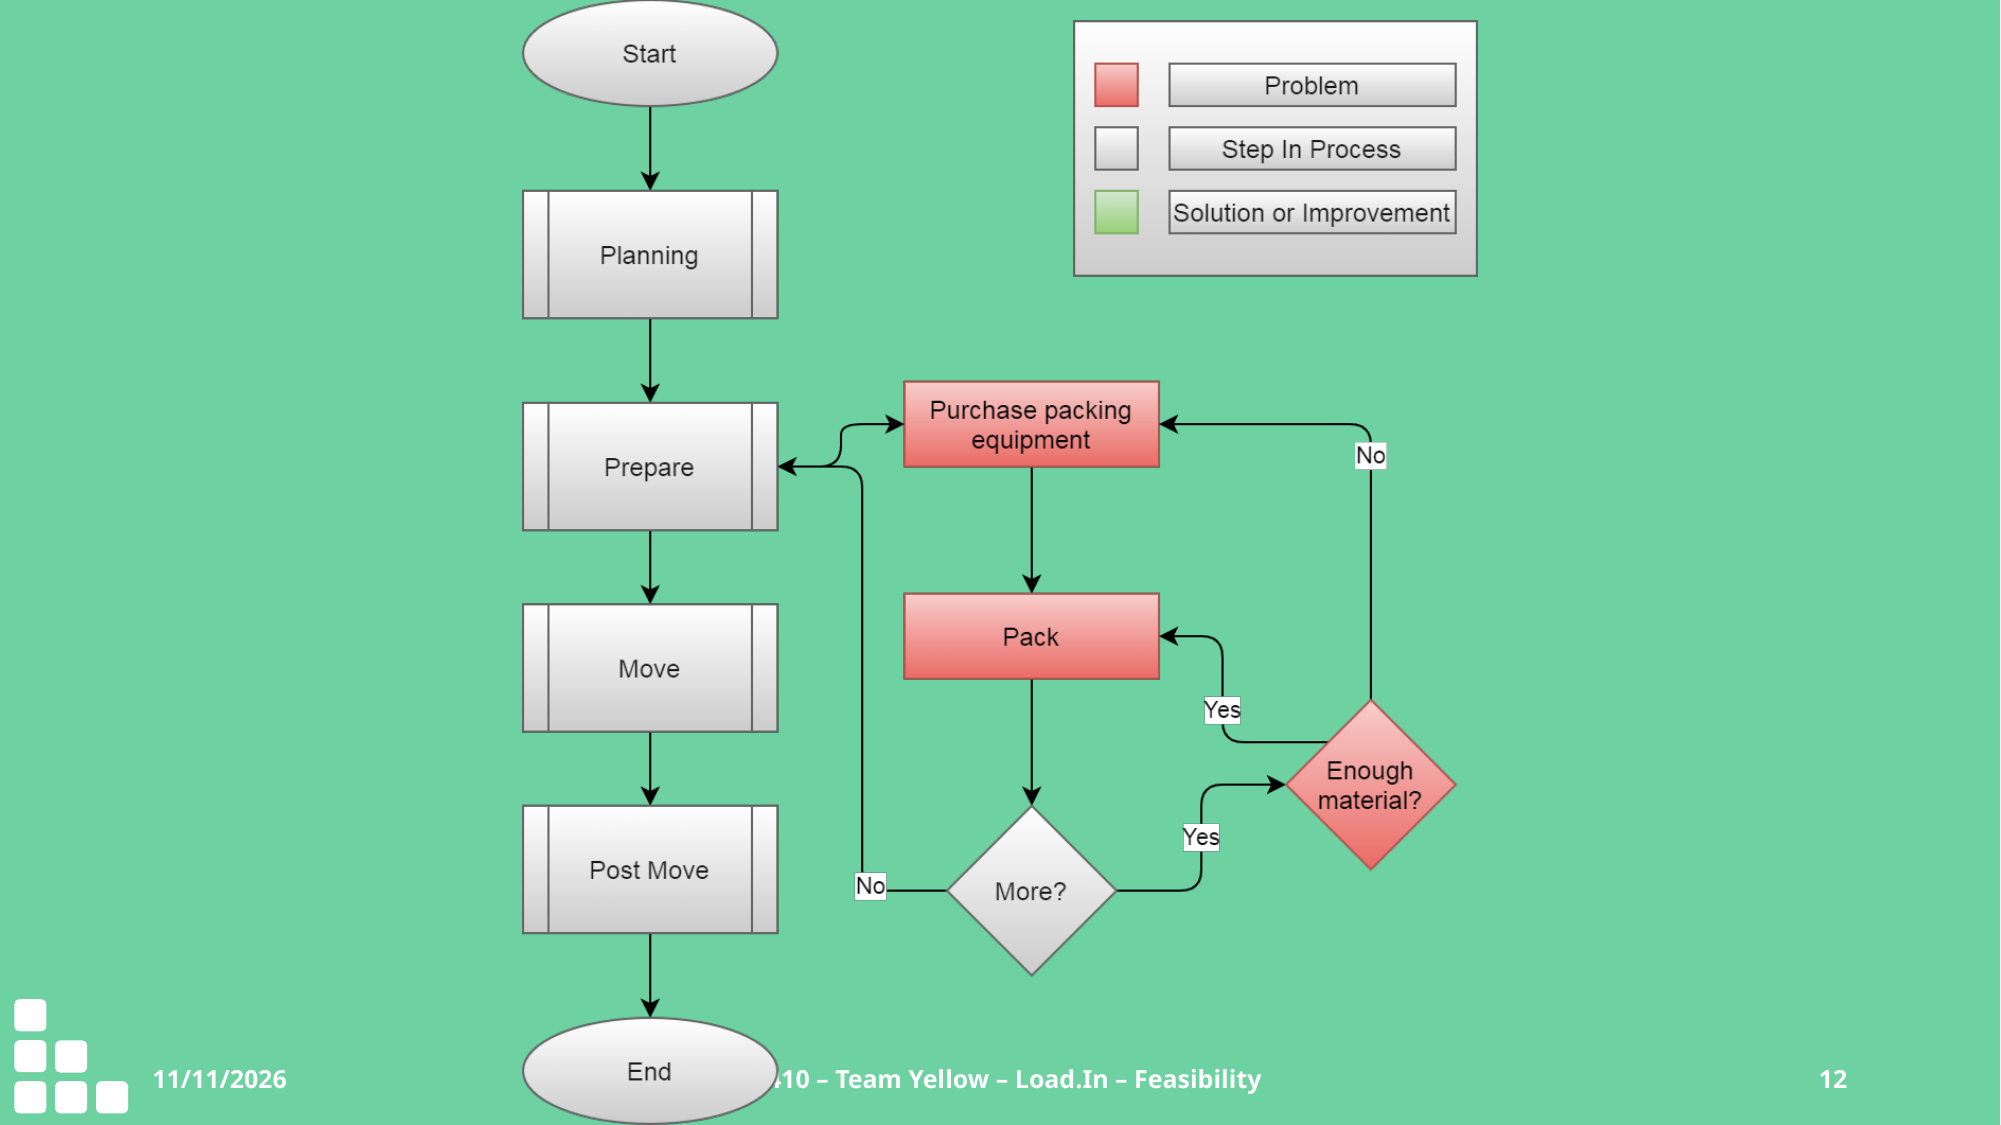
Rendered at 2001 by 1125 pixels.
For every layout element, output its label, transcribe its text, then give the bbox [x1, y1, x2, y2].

picture [522, 0, 1478, 1125]
slide_number 12 [1478, 1035, 1863, 1125]
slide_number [137, 1035, 522, 1125]
